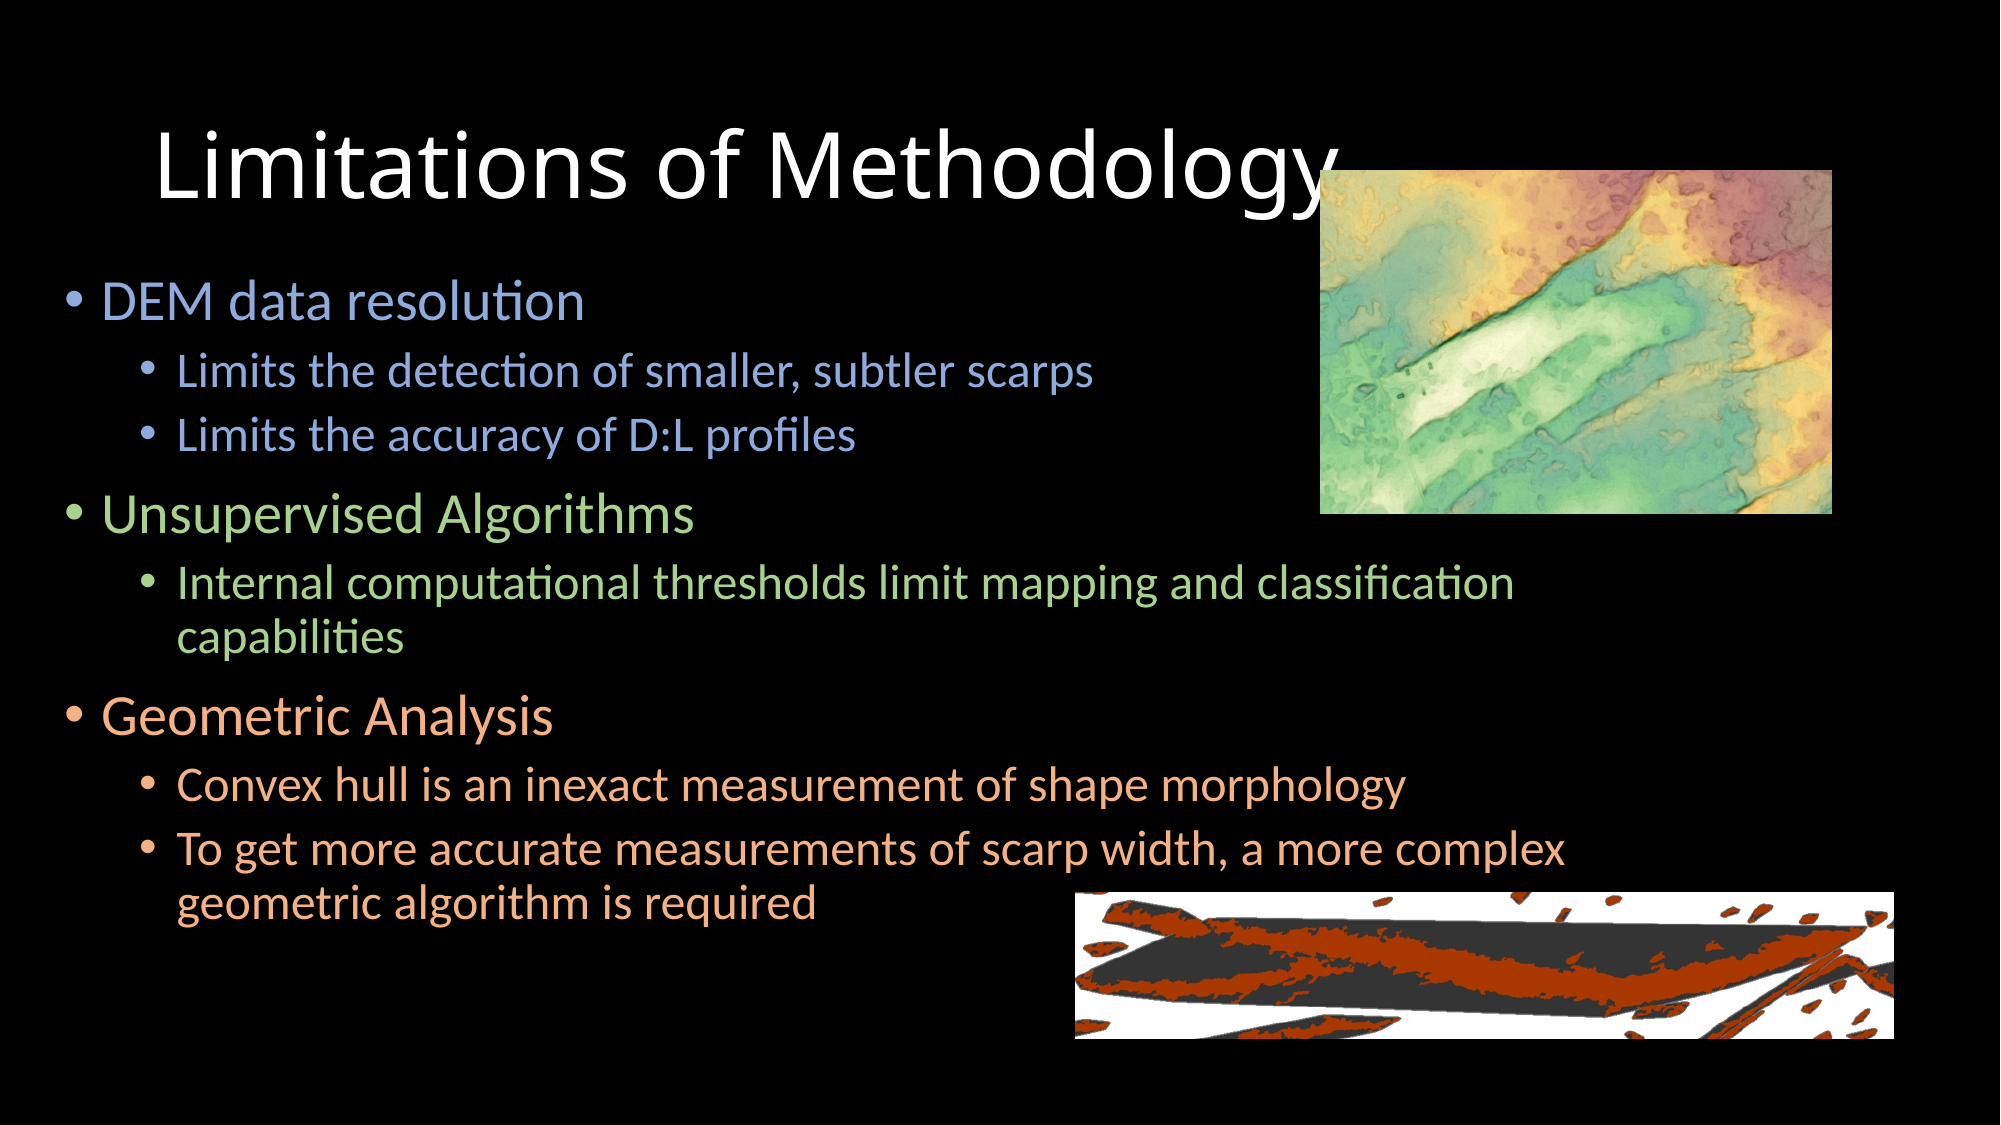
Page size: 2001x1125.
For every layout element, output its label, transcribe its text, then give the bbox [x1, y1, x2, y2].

picture [1319, 170, 1832, 514]
title Limitations of Methodology [137, 59, 1863, 278]
list DEM data resolution Limits the detection of smaller, subtler scarps Limits the accuracy of D:L profiles Unsupervised Algorithms Internal computational thresholds limit mapping and classification capabilities Geometric Analysis Convex hull is an inexact measurement of shape morphology To get more accurate measurements of scarp width, a more complex geometric algorithm is required [49, 263, 1725, 1016]
picture [1075, 892, 1894, 1039]
